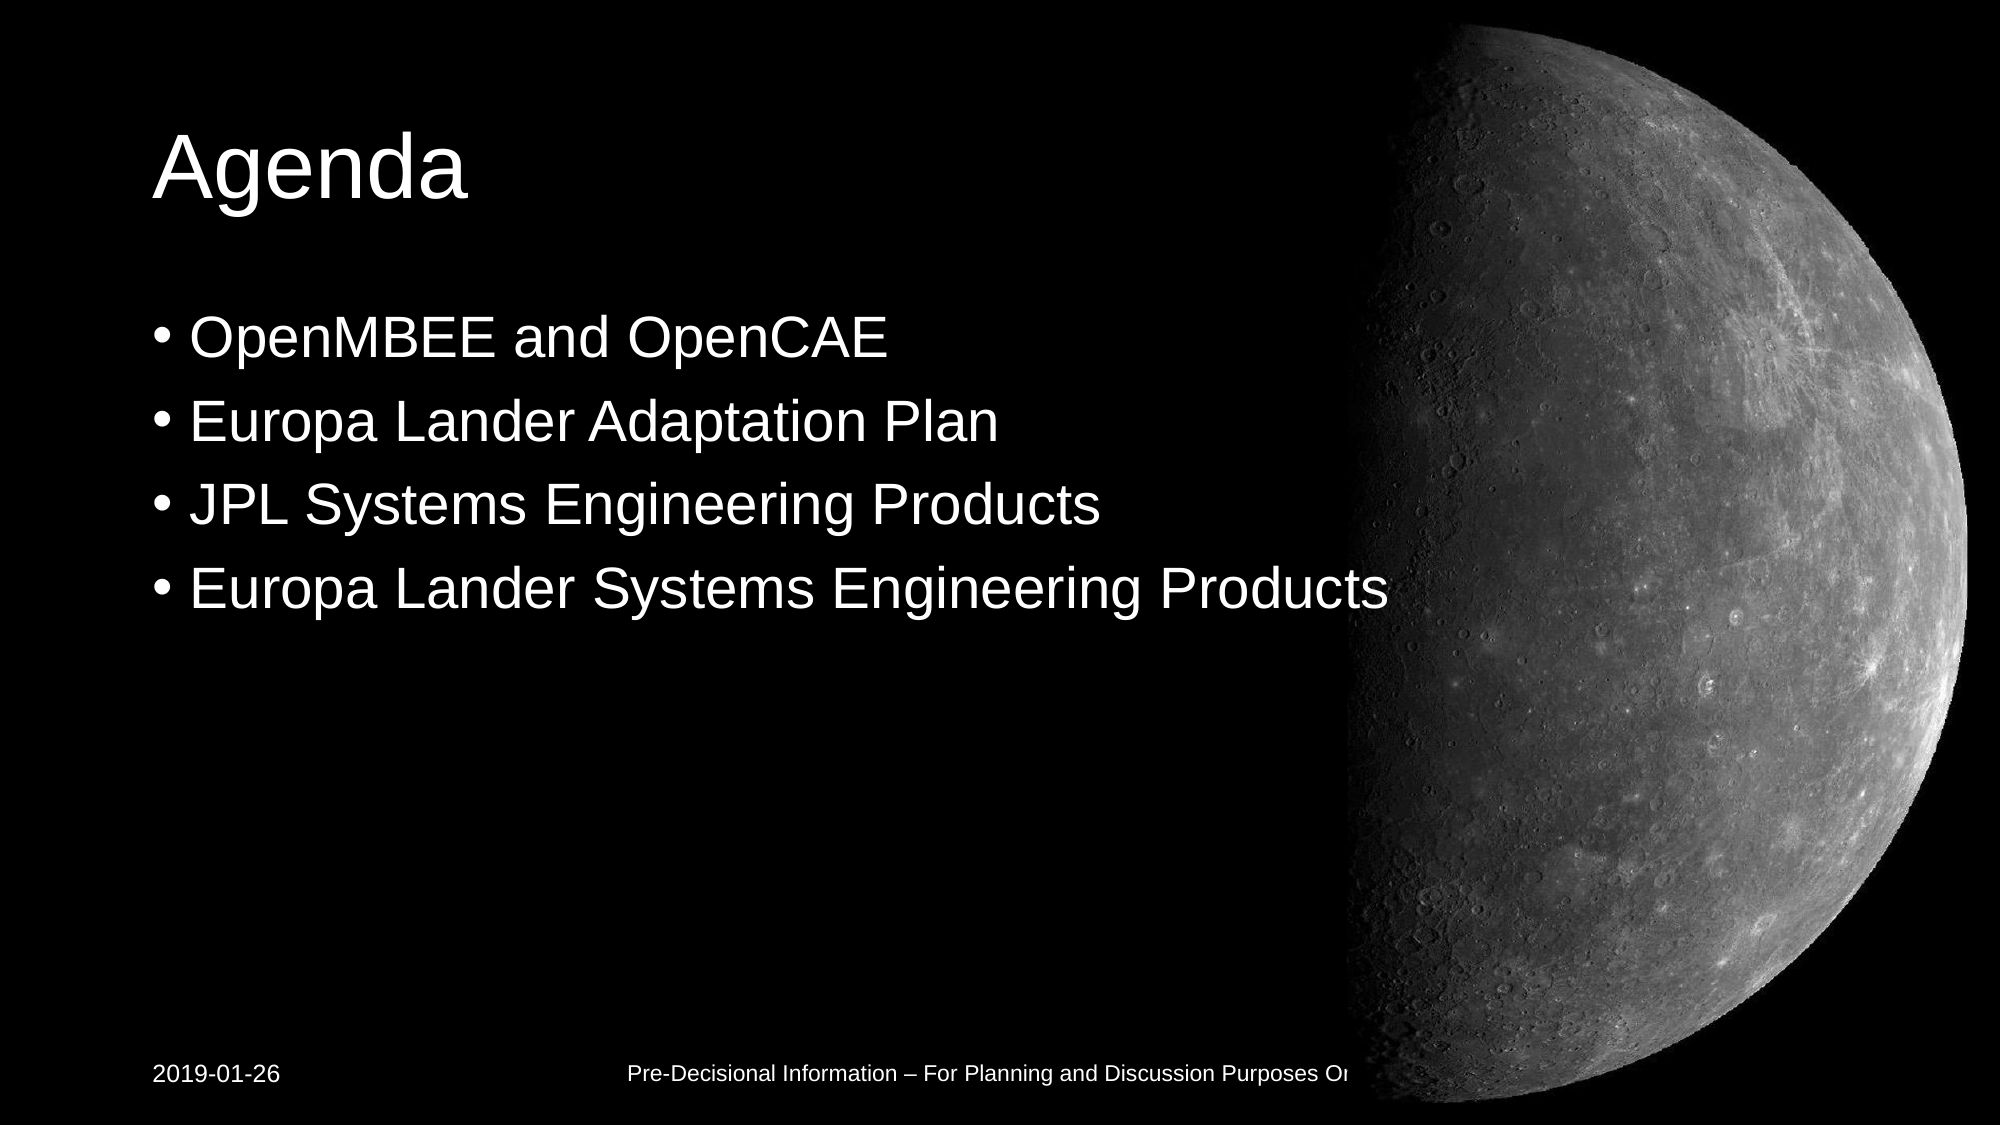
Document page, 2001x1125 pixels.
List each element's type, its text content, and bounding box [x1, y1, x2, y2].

picture [1347, 23, 1968, 1103]
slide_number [137, 1042, 587, 1103]
list OpenMBEE and OpenCAE Europa Lander Adaptation Plan JPL Systems Engineering Products Europa Lander Systems Engineering Products [137, 299, 1347, 1014]
title Agenda [137, 59, 1347, 278]
footer Pre-Decisional Information – For Planning and Discussion Purposes Only [587, 1042, 1347, 1103]
